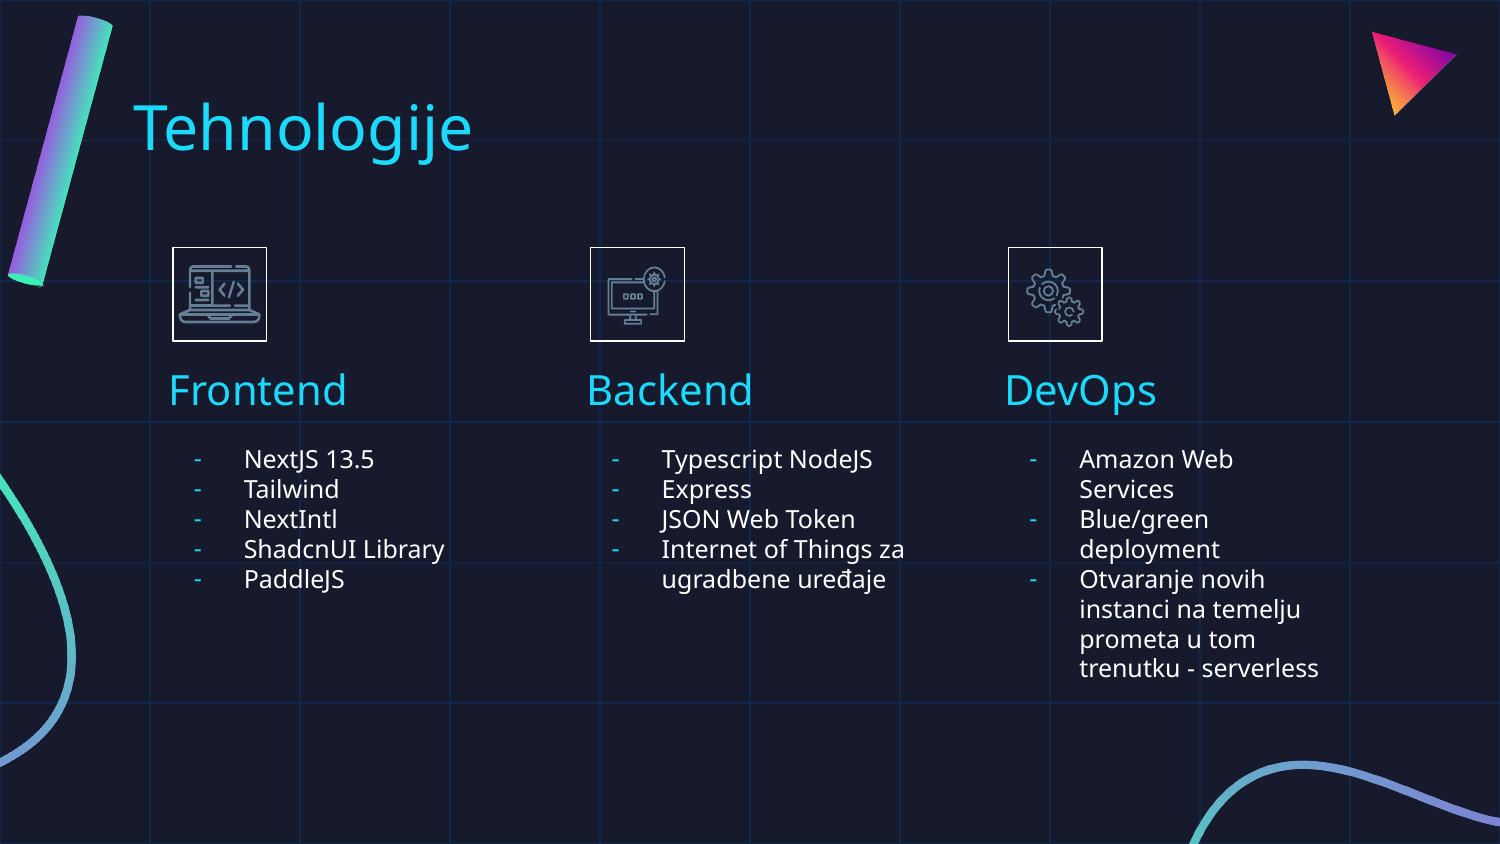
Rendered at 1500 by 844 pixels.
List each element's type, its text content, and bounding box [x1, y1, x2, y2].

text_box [607, 266, 666, 325]
subtitle NextJS 13.5 Tailwind NextIntl ShadcnUI Library PaddleJS [153, 429, 511, 675]
picture [1341, 1, 1456, 115]
picture [1165, 559, 1500, 844]
subtitle DevOps [989, 366, 1347, 429]
subtitle Typescript NodeJS Express JSON Web Token Internet of Things za ugradbene uređaje [571, 429, 929, 675]
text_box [178, 264, 261, 324]
text_box [172, 247, 267, 342]
text_box [1008, 247, 1103, 342]
subtitle Amazon Web Services Blue/green deployment Otvaranje novih instanci na temelju prometa u tom trenutku - serverless [989, 429, 1347, 675]
subtitle Frontend [153, 366, 511, 429]
subtitle Backend [571, 366, 929, 429]
title Tehnologije [118, 72, 1382, 167]
picture [0, 5, 199, 296]
picture [0, 474, 262, 844]
text_box [590, 247, 685, 342]
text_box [1026, 268, 1085, 328]
